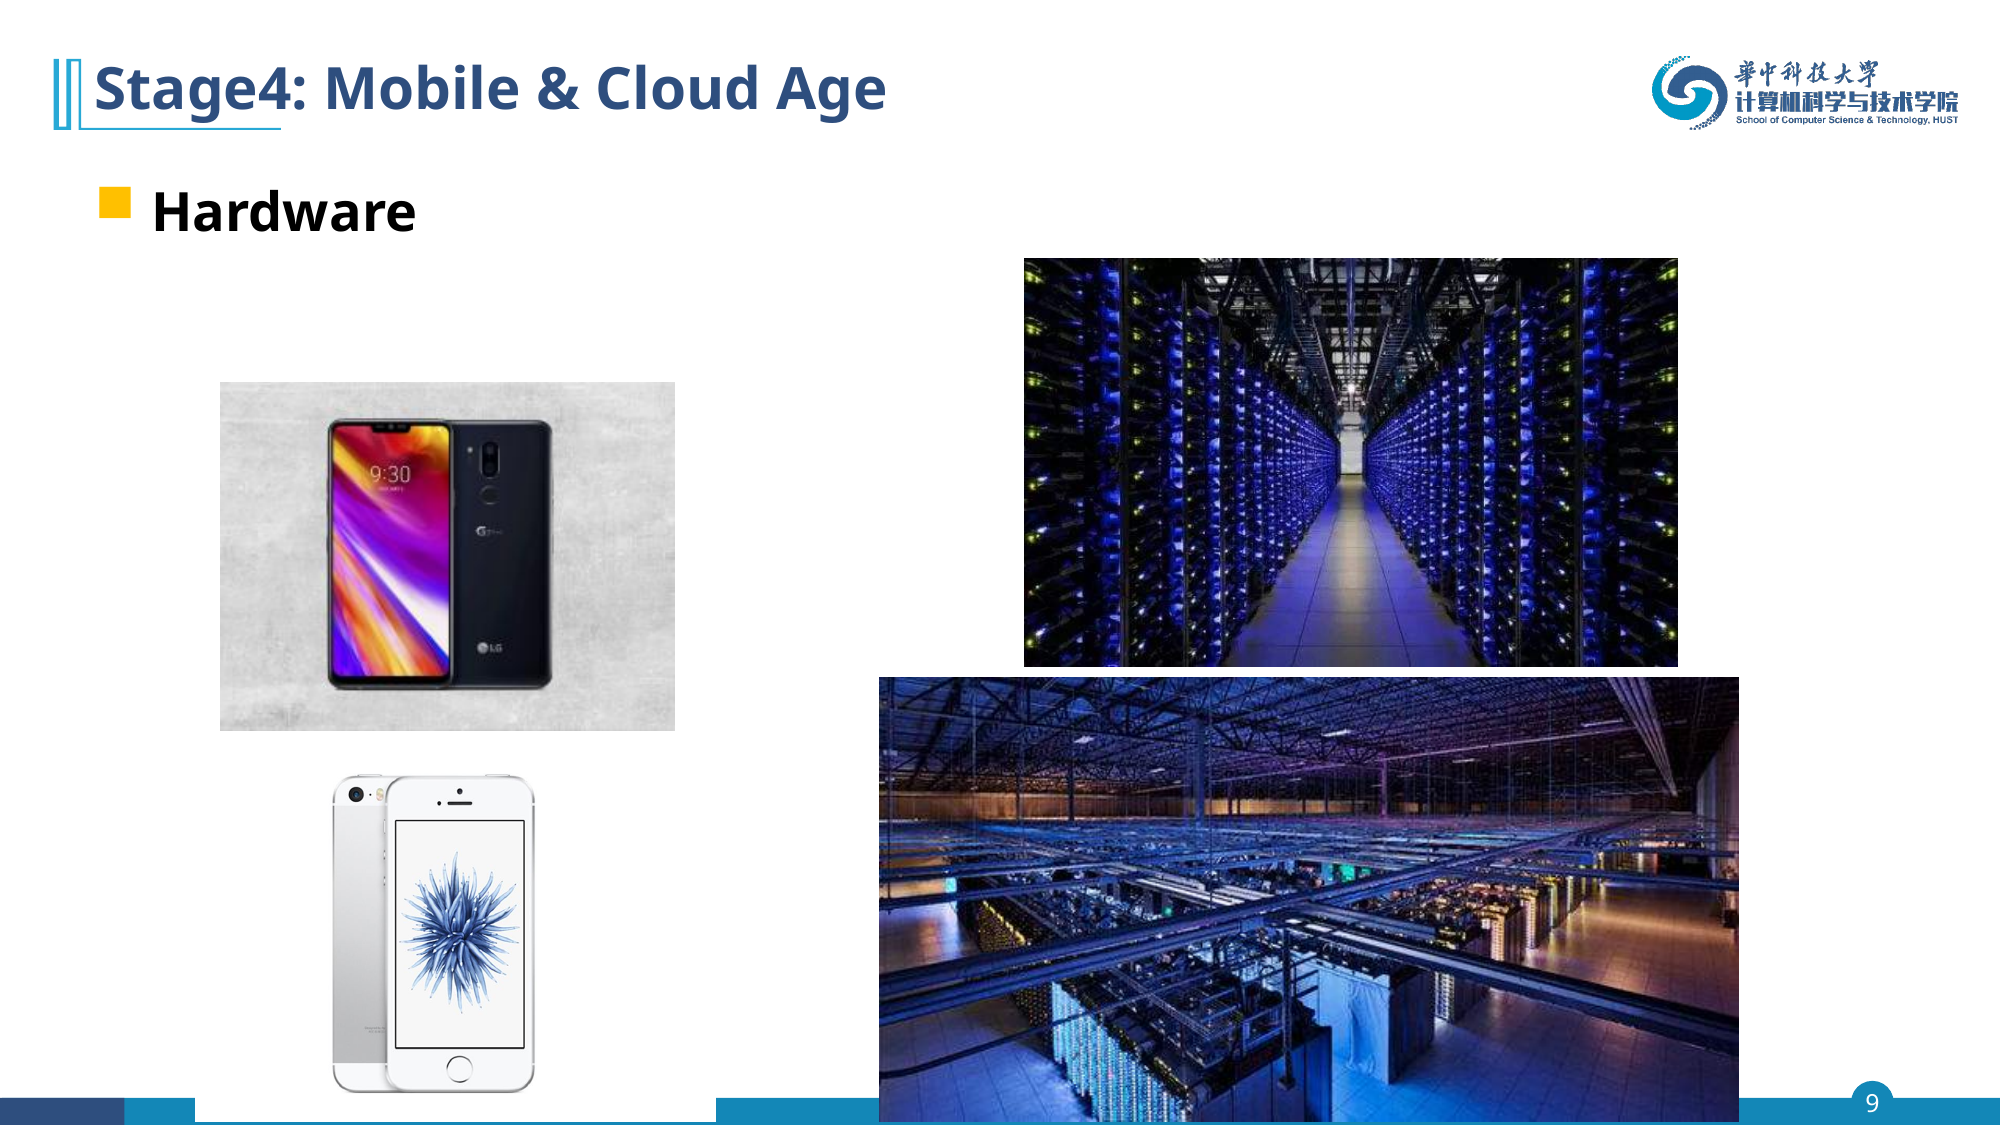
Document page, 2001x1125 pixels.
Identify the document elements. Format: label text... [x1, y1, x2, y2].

picture [1653, 56, 1958, 130]
picture [1653, 56, 1678, 79]
title Stage4: Mobile & Cloud Age [80, 51, 1653, 137]
picture [879, 677, 1739, 1122]
picture [195, 382, 716, 1122]
list Hardware [80, 137, 1933, 1098]
picture [1024, 258, 1678, 667]
